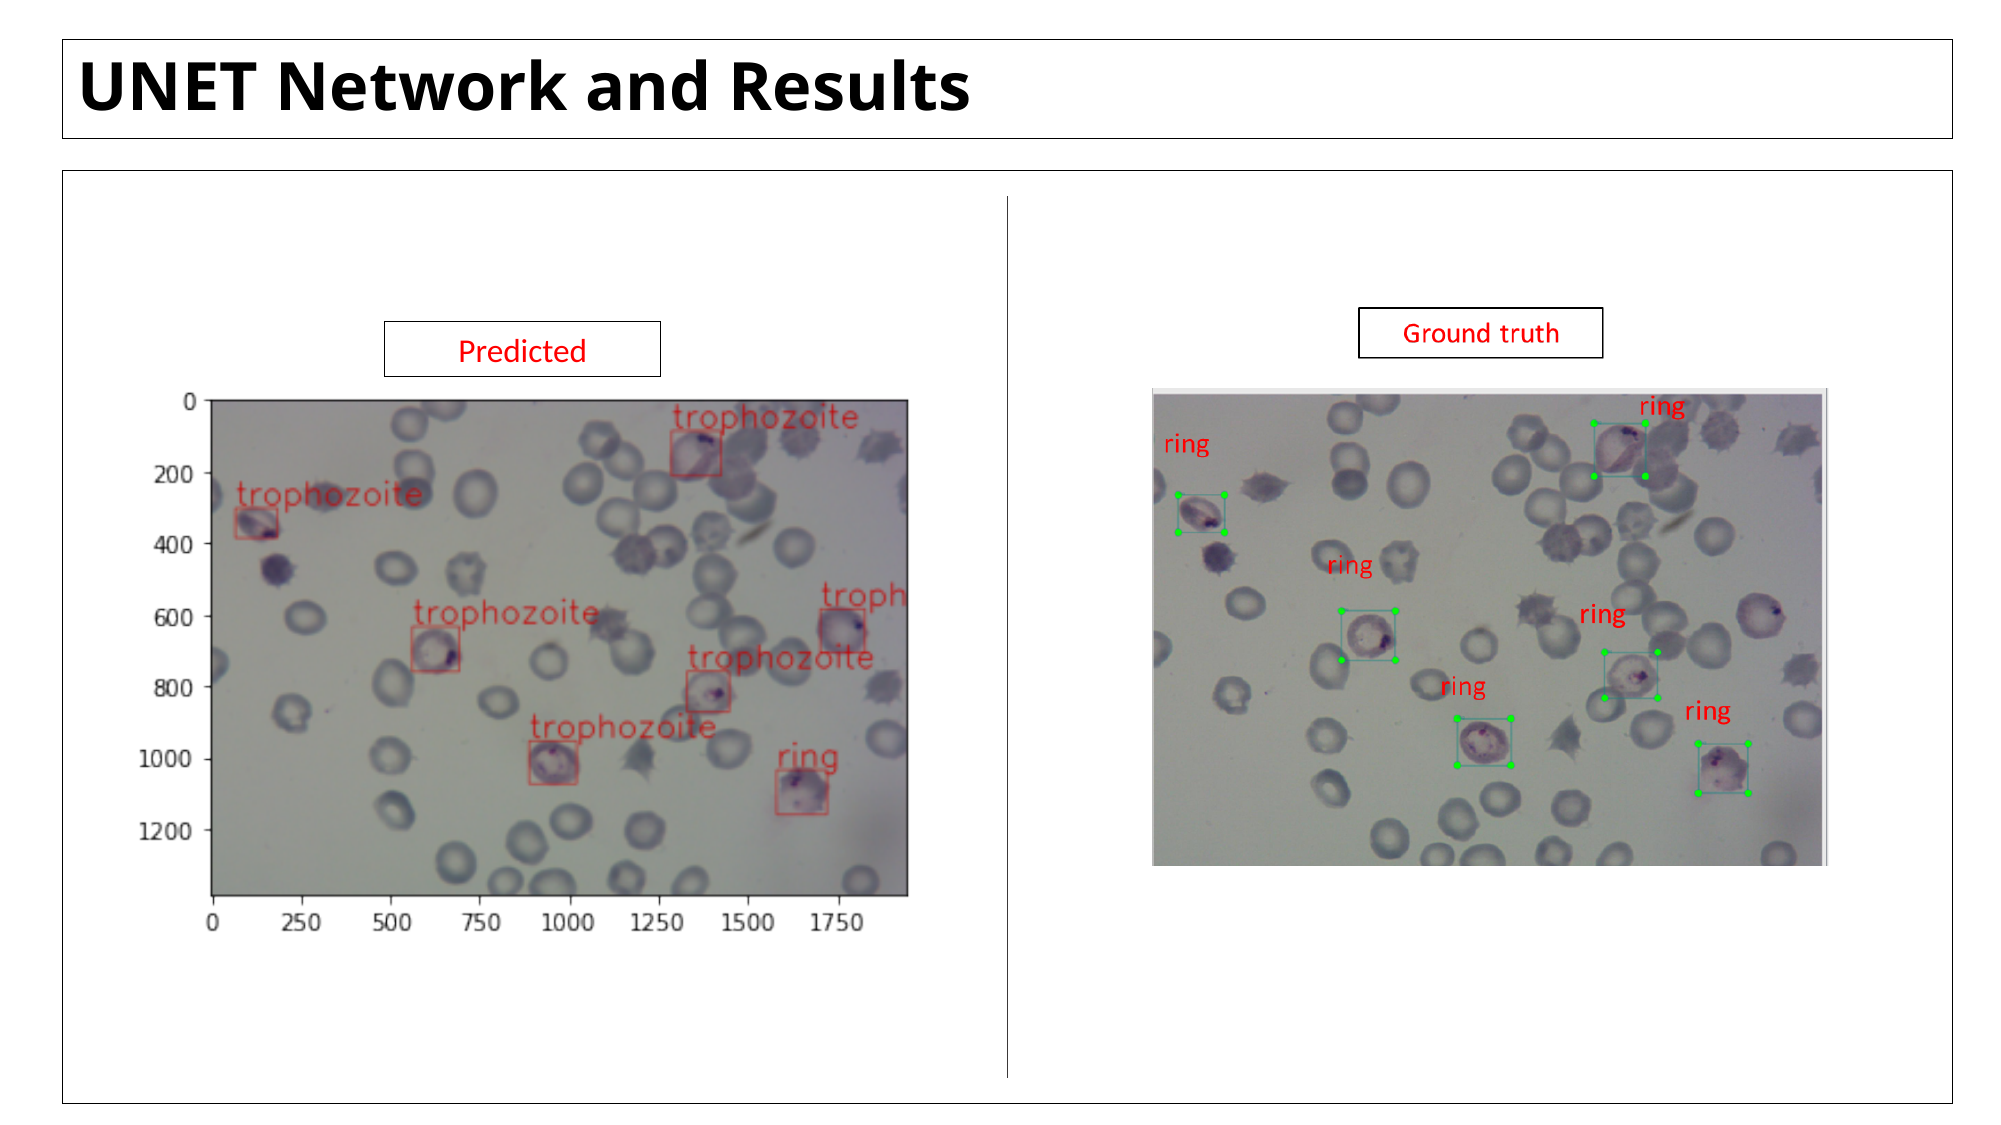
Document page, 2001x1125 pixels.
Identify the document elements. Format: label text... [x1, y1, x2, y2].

list [62, 170, 1953, 1104]
picture [122, 377, 923, 950]
picture [1144, 305, 1829, 866]
text_box Predicted [384, 321, 661, 377]
title UNET Network and Results [62, 39, 1953, 139]
